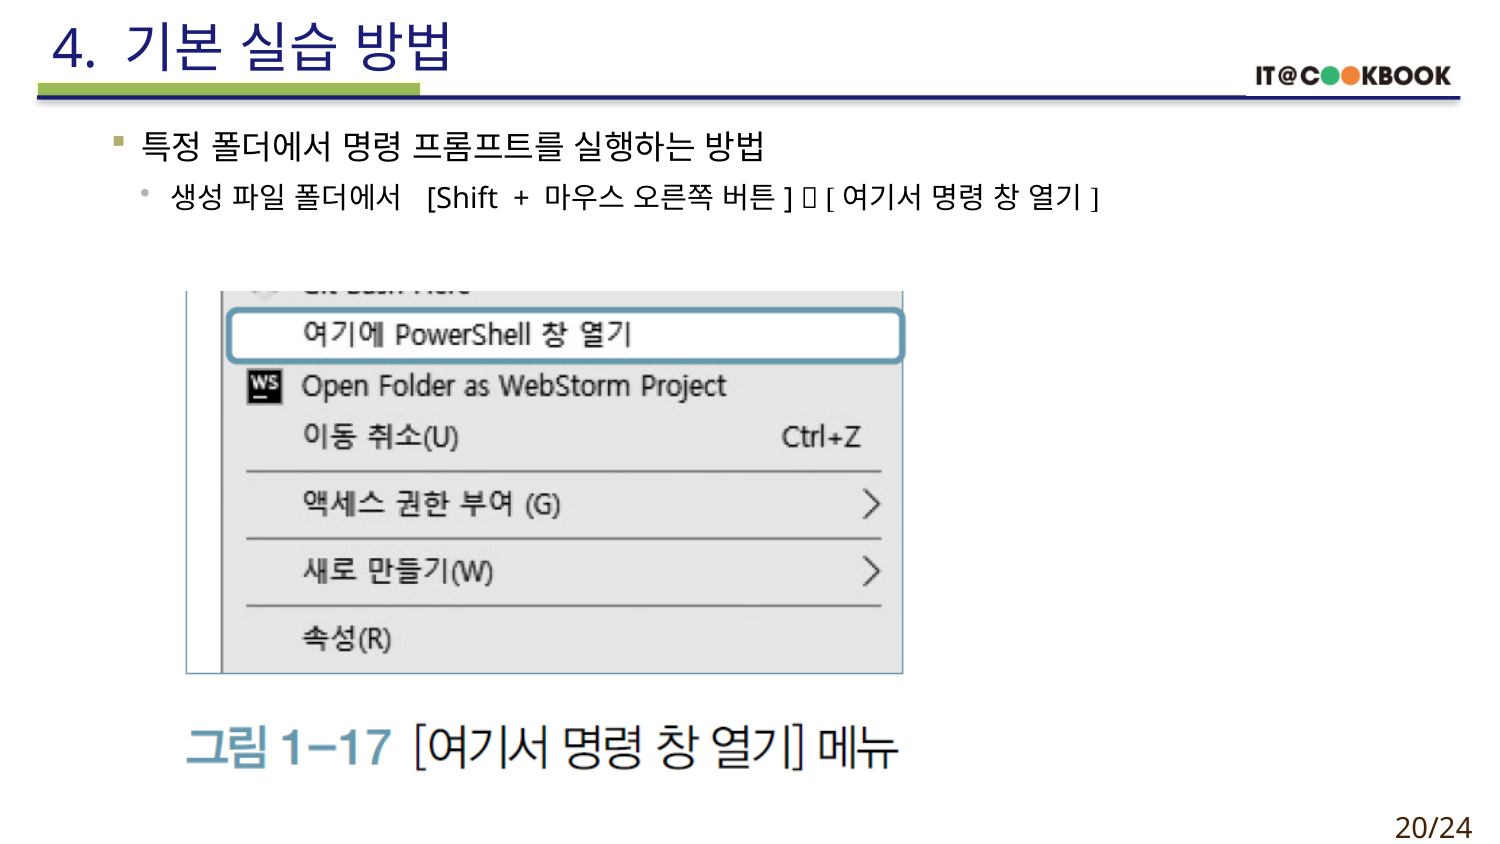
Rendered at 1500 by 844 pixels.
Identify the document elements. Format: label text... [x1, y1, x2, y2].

picture [170, 291, 917, 812]
list 특정 폴더에서 명령 프롬프트를 실행하는 방법 생성 파일 폴더에서 [Shift + 마우스 오른쪽 버튼]  [여기서 명령 창 열기] [37, 114, 1463, 818]
title 4. 기본 실습 방법 [37, 10, 1278, 82]
picture [1246, 57, 1463, 96]
